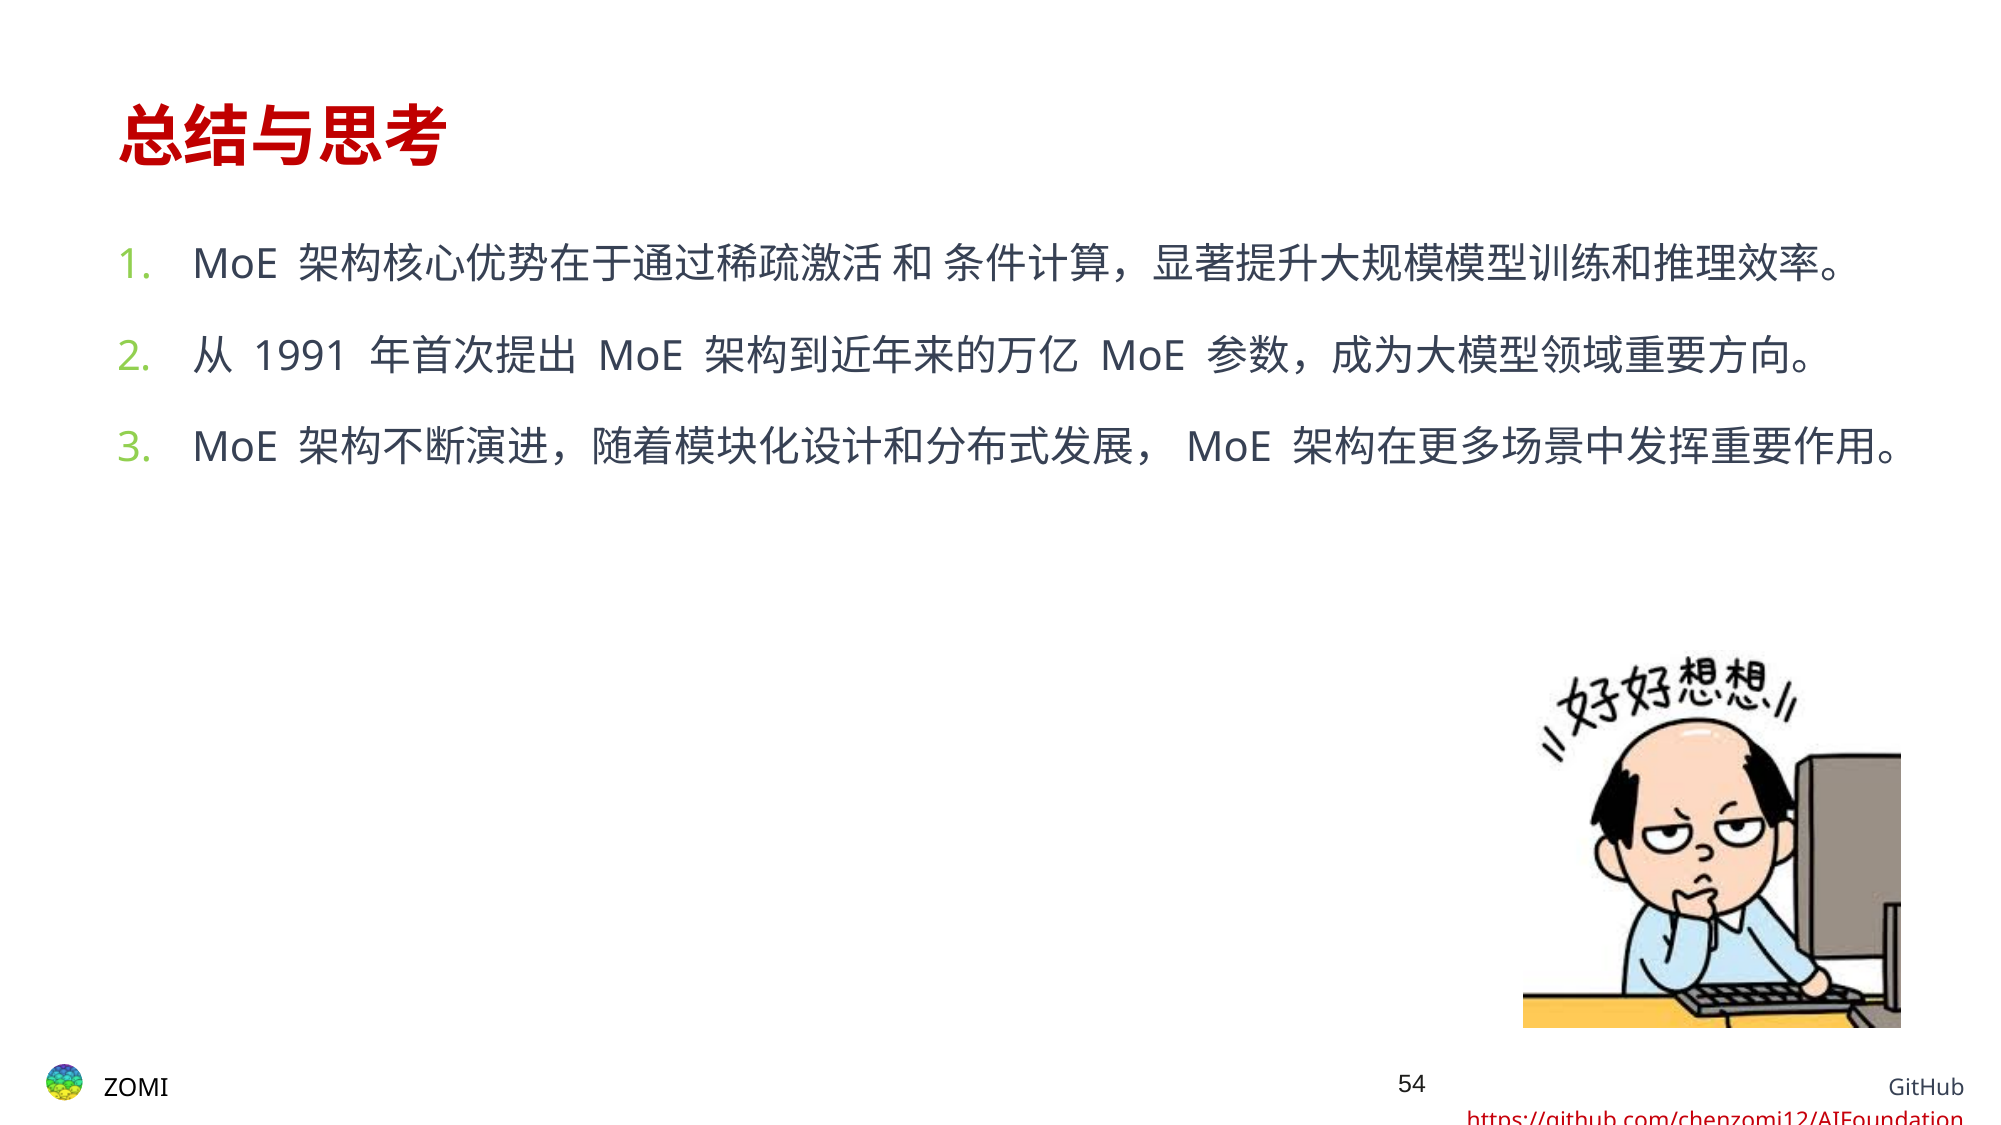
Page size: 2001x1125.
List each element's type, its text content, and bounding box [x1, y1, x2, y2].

picture [1523, 649, 1902, 1028]
list MoE 架构核心优势在于通过稀疏激活 和 条件计算，显著提升大规模模型训练和推理效率。 从 1991 年首次提出 MoE 架构到近年来的万亿 MoE 参数，成为大模型领域重要方向。 MoE 架构不断演进，随着模块化设计和分布式发展，MoE 架构在更多场景中发挥重要作用。 [102, 204, 1901, 1043]
title 总结与思考 [102, 85, 1901, 183]
picture [47, 1065, 82, 1100]
